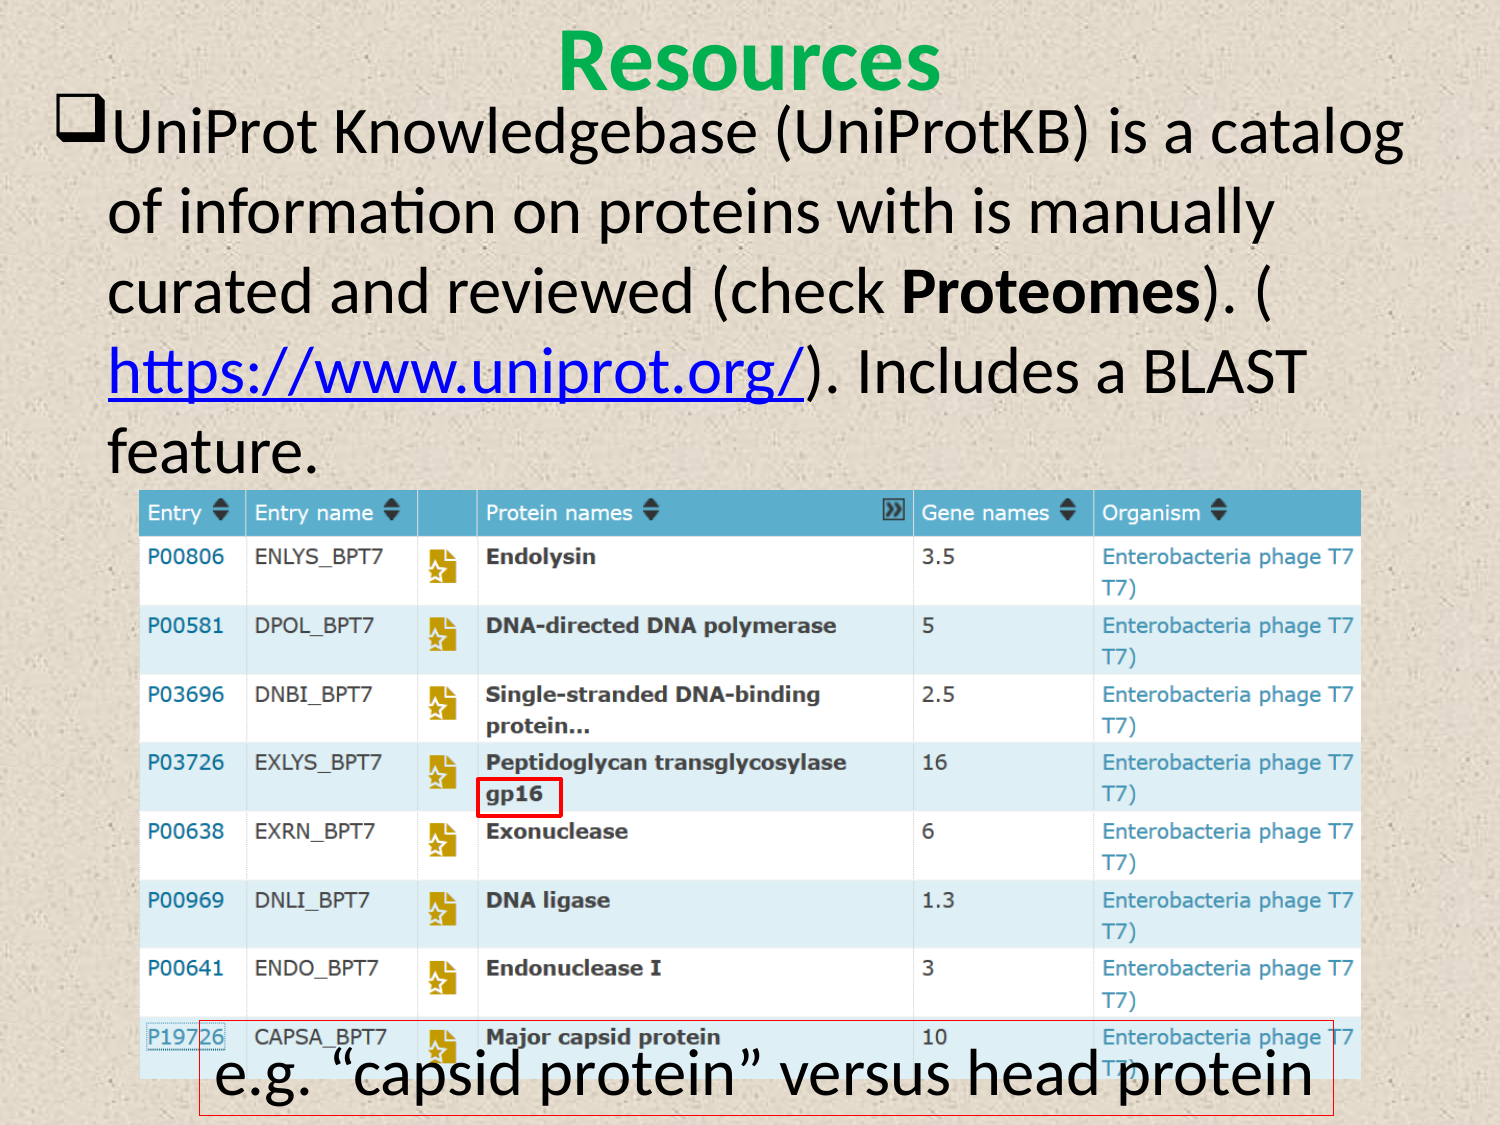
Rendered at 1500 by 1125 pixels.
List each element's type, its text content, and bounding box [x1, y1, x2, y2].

list UniProt Knowledgebase (UniProtKB) is a catalog of information on proteins with is manually curated and reviewed (check Proteomes). (https://www.uniprot.org/). Includes a BLAST feature. [36, 79, 1464, 822]
picture [0, 0, 1500, 1125]
title Resources [75, 0, 1425, 148]
text_box e.g. “capsid protein” versus head protein [199, 1087, 1334, 1116]
